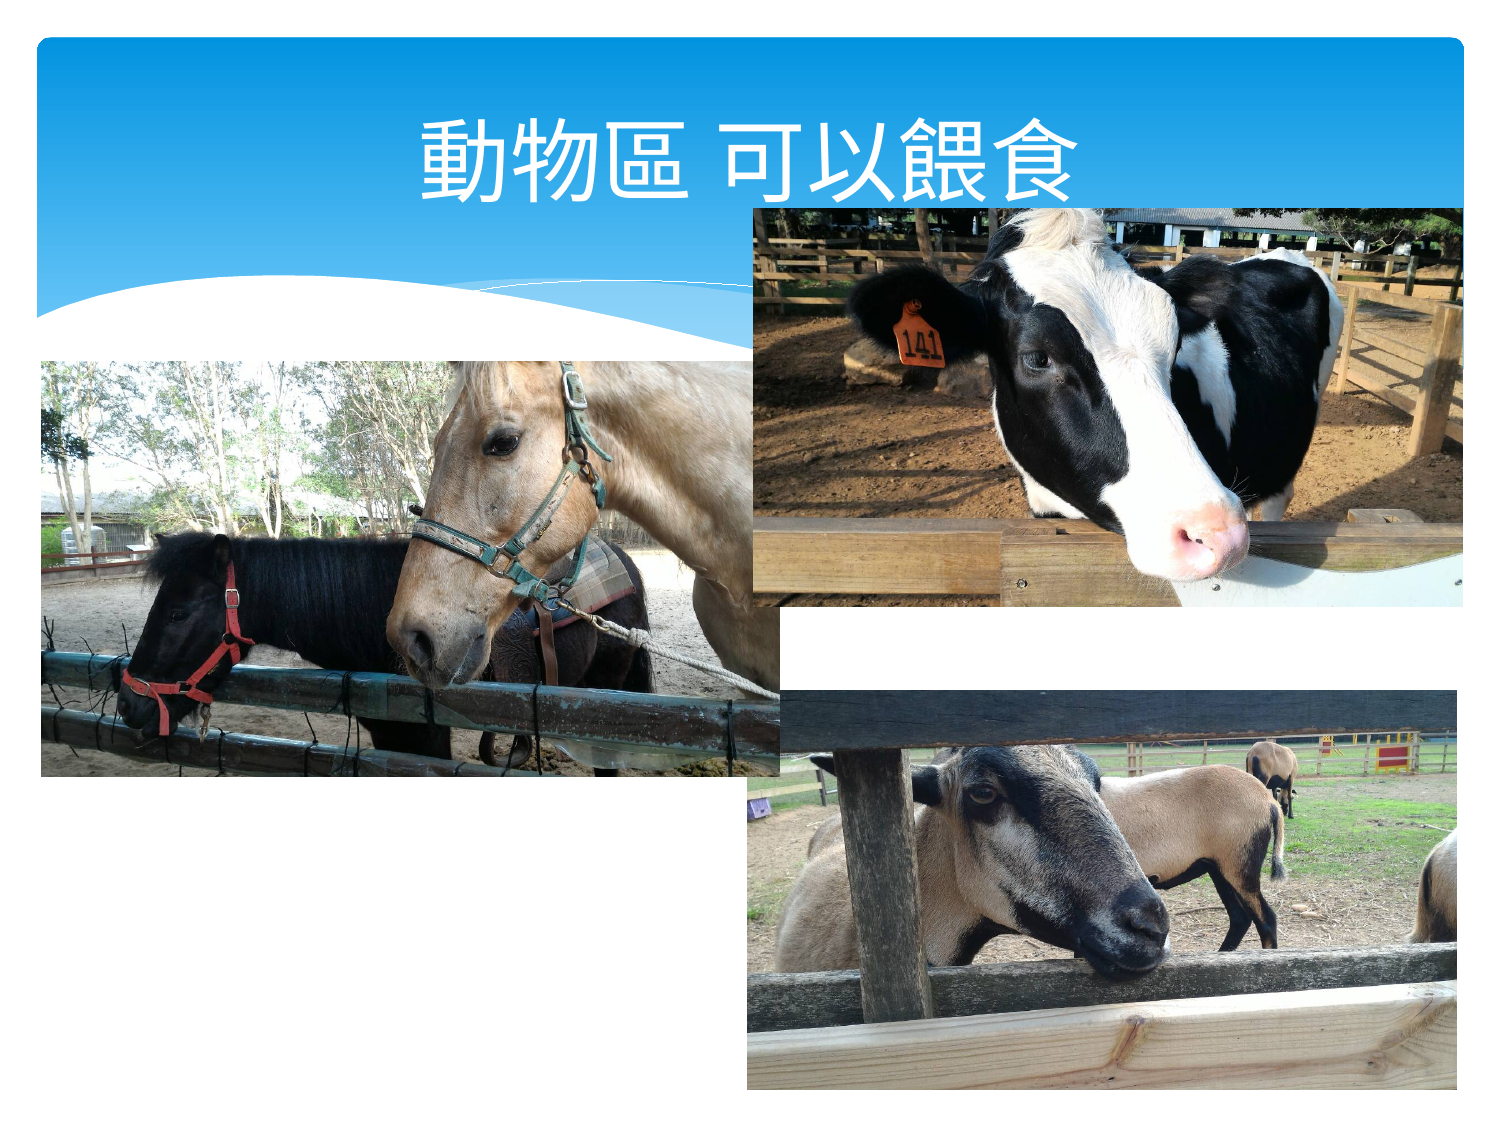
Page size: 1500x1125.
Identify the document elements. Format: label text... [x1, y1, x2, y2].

title 動物區 可以餵食 [75, 55, 1425, 261]
picture [40, 207, 1463, 1090]
